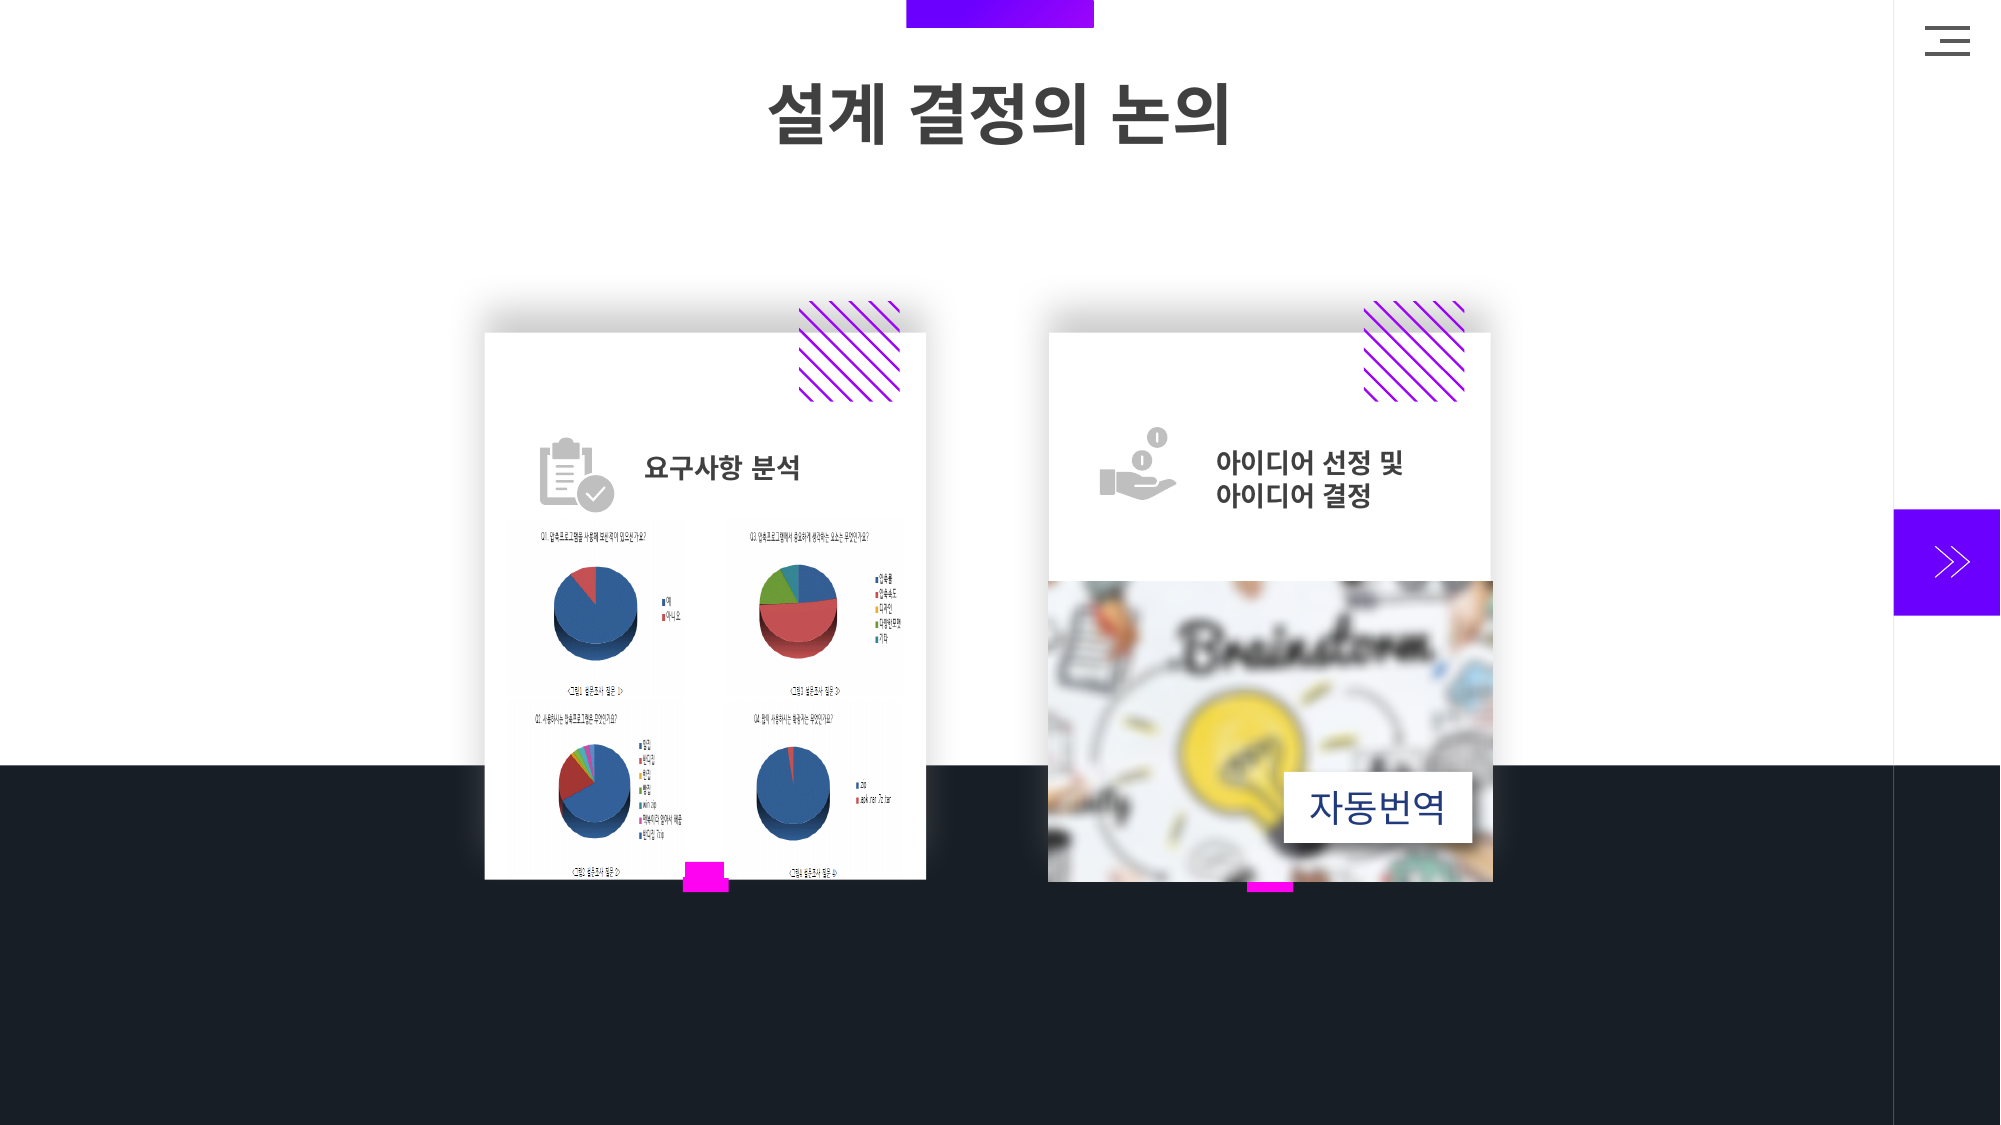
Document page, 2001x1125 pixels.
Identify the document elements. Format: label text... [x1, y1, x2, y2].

text_box [905, 0, 1095, 29]
text_box [1895, 764, 2000, 1125]
text_box 요구사항 분석 [630, 443, 831, 492]
picture [724, 700, 902, 878]
text_box 아이디어 선정 및 아이디어 결정 [1201, 439, 1447, 520]
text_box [1925, 27, 1970, 55]
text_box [539, 437, 615, 513]
picture [507, 699, 685, 877]
text_box [1895, 508, 2000, 617]
text_box [798, 305, 896, 403]
text_box [0, 764, 1893, 1125]
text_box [1935, 546, 1951, 578]
picture [506, 518, 684, 696]
picture [726, 518, 904, 696]
text_box [484, 332, 927, 881]
text_box [806, 300, 901, 395]
text_box 설계 결정의 논의 [712, 65, 1288, 161]
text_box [1951, 546, 1970, 578]
text_box [1246, 882, 1294, 893]
picture [1048, 581, 1493, 882]
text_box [1099, 427, 1177, 500]
text_box [1370, 300, 1466, 395]
text_box [1048, 332, 1492, 581]
text_box [682, 861, 730, 893]
text_box [1362, 305, 1460, 403]
